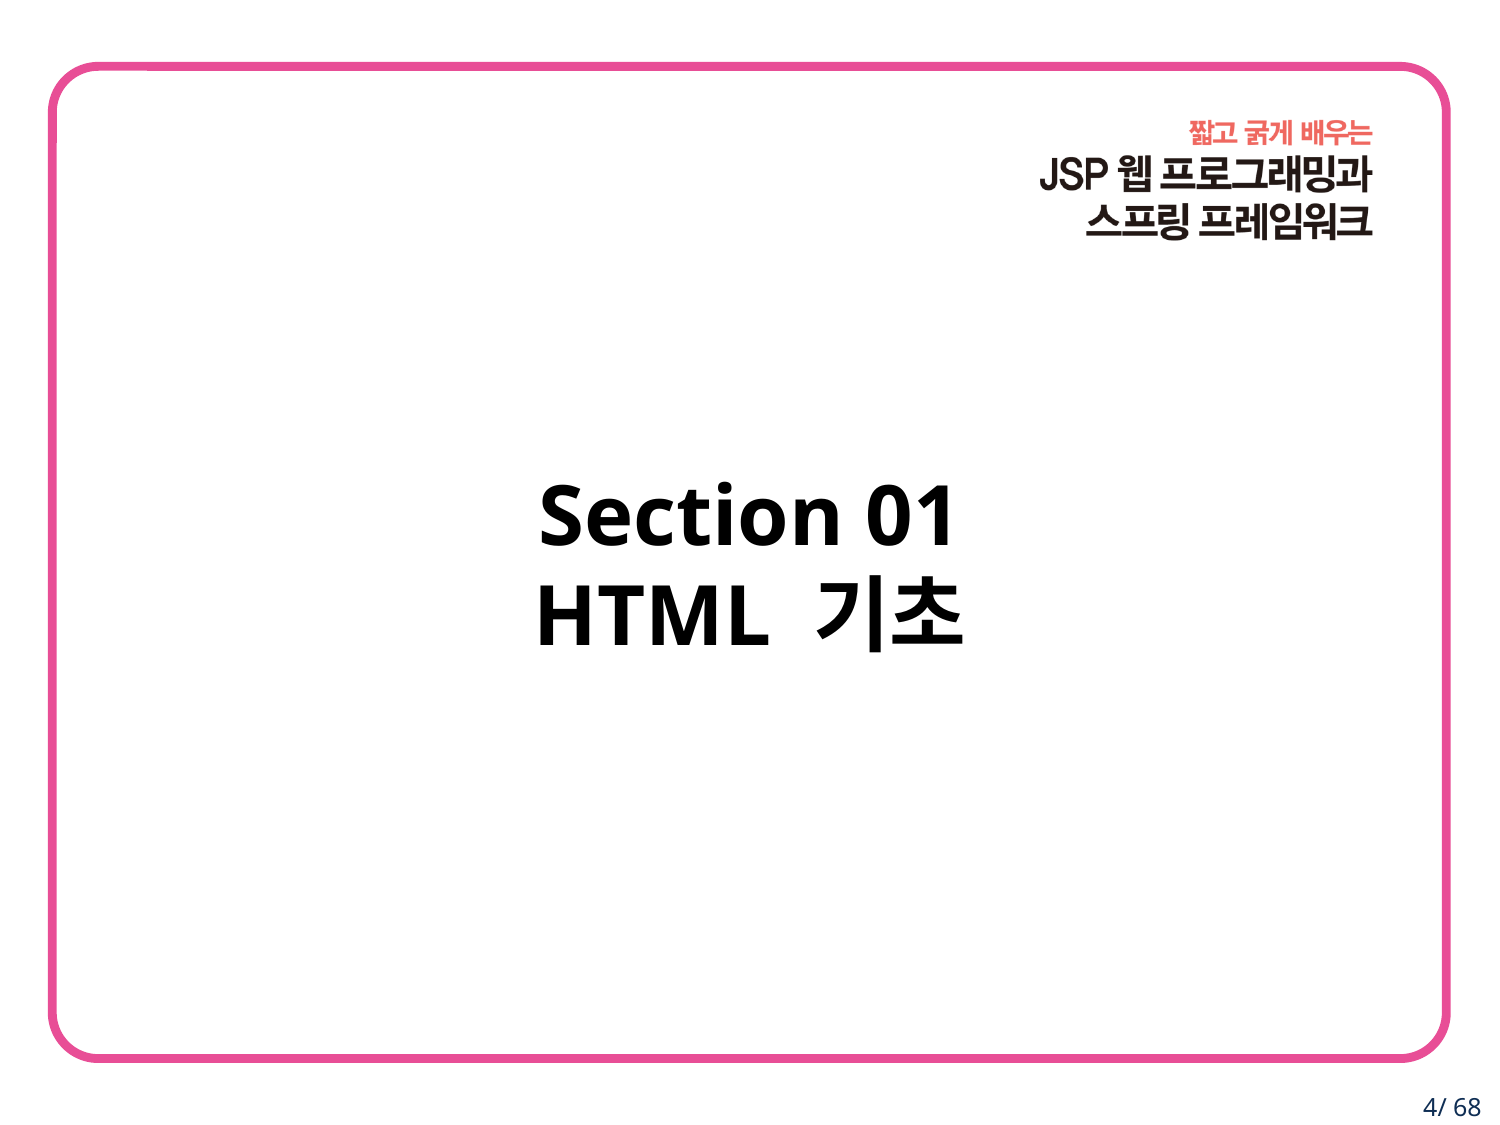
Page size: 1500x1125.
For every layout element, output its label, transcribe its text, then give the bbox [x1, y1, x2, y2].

text_box Section 01 HTML 기초 [27, 403, 1472, 722]
picture [1021, 101, 1382, 249]
